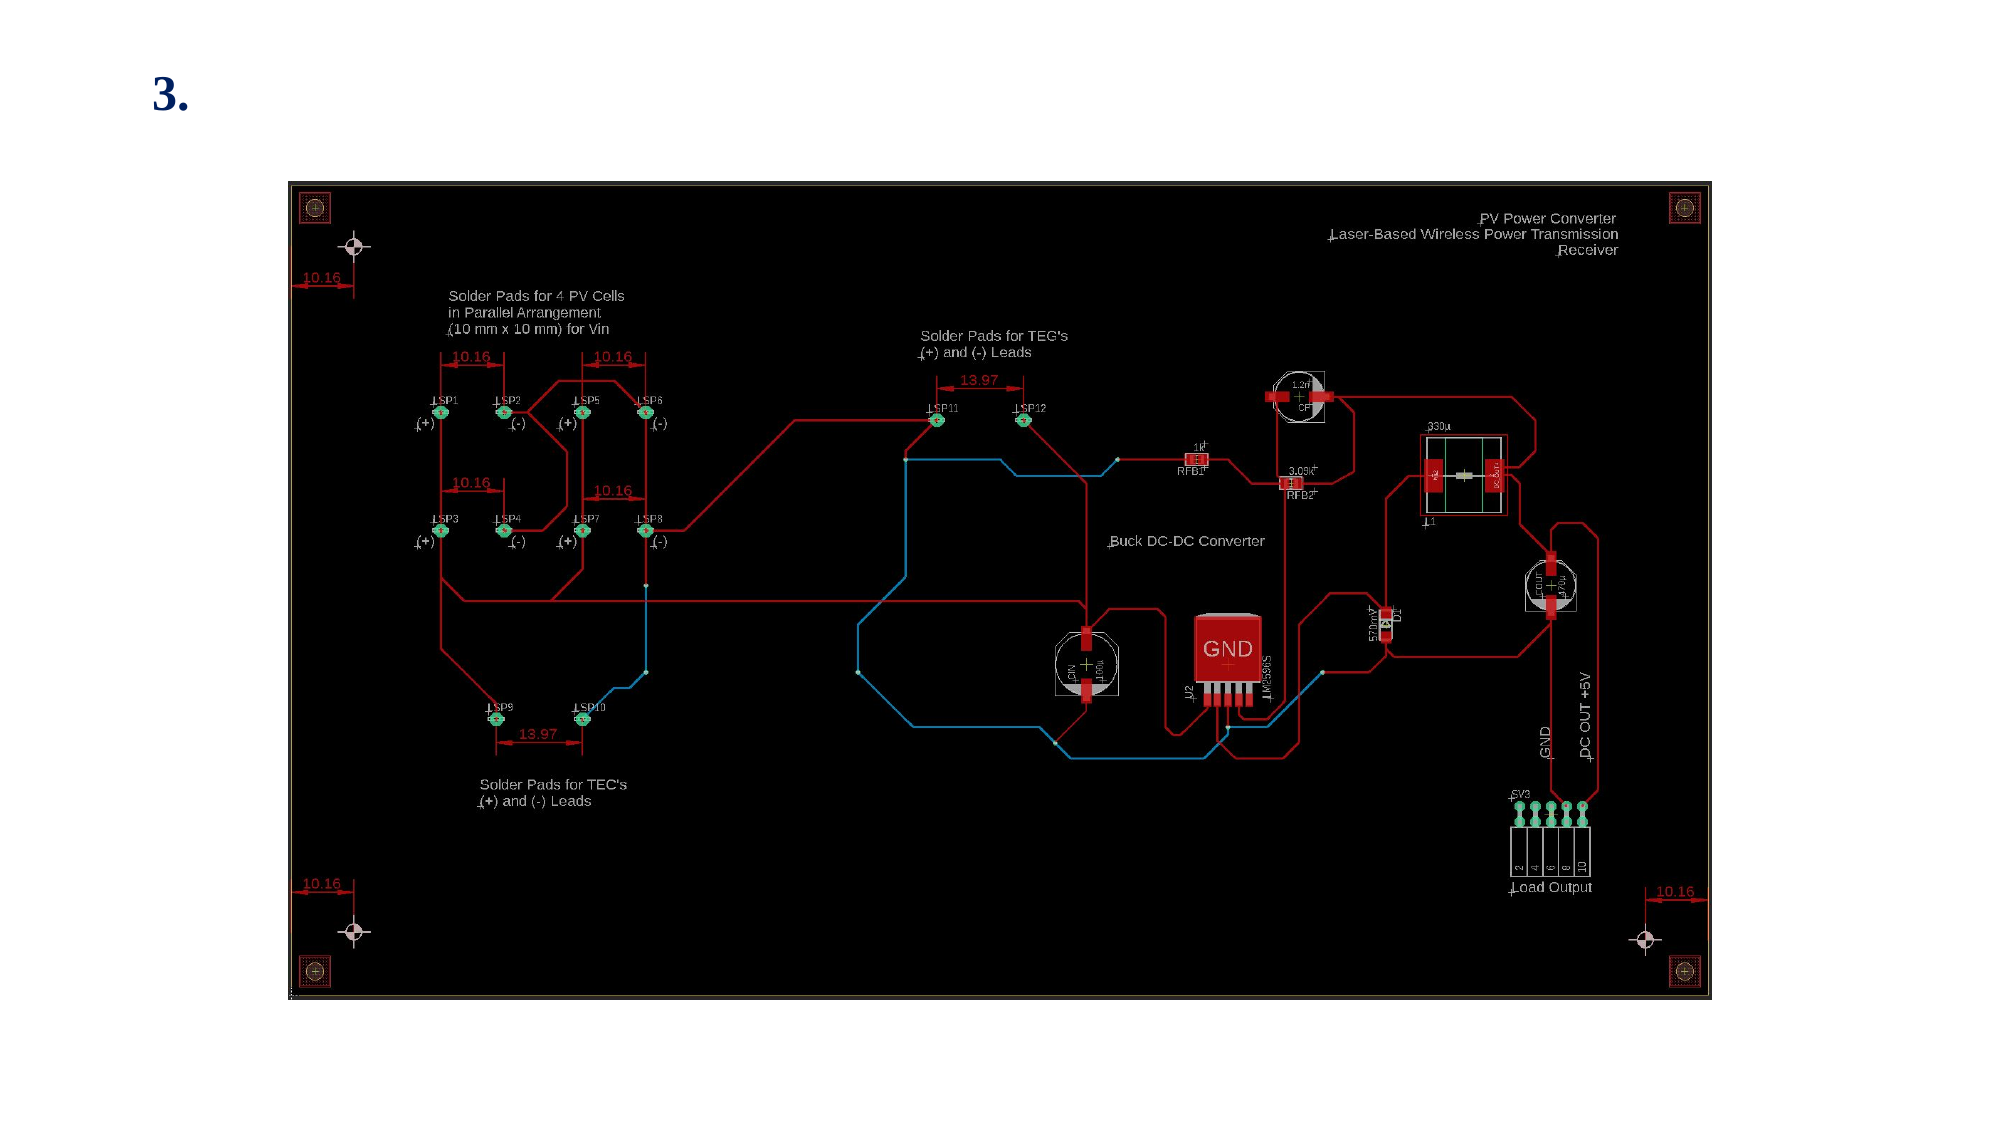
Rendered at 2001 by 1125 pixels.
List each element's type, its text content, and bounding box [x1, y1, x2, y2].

picture [288, 181, 1712, 1000]
text_box 3. [137, 59, 1863, 278]
